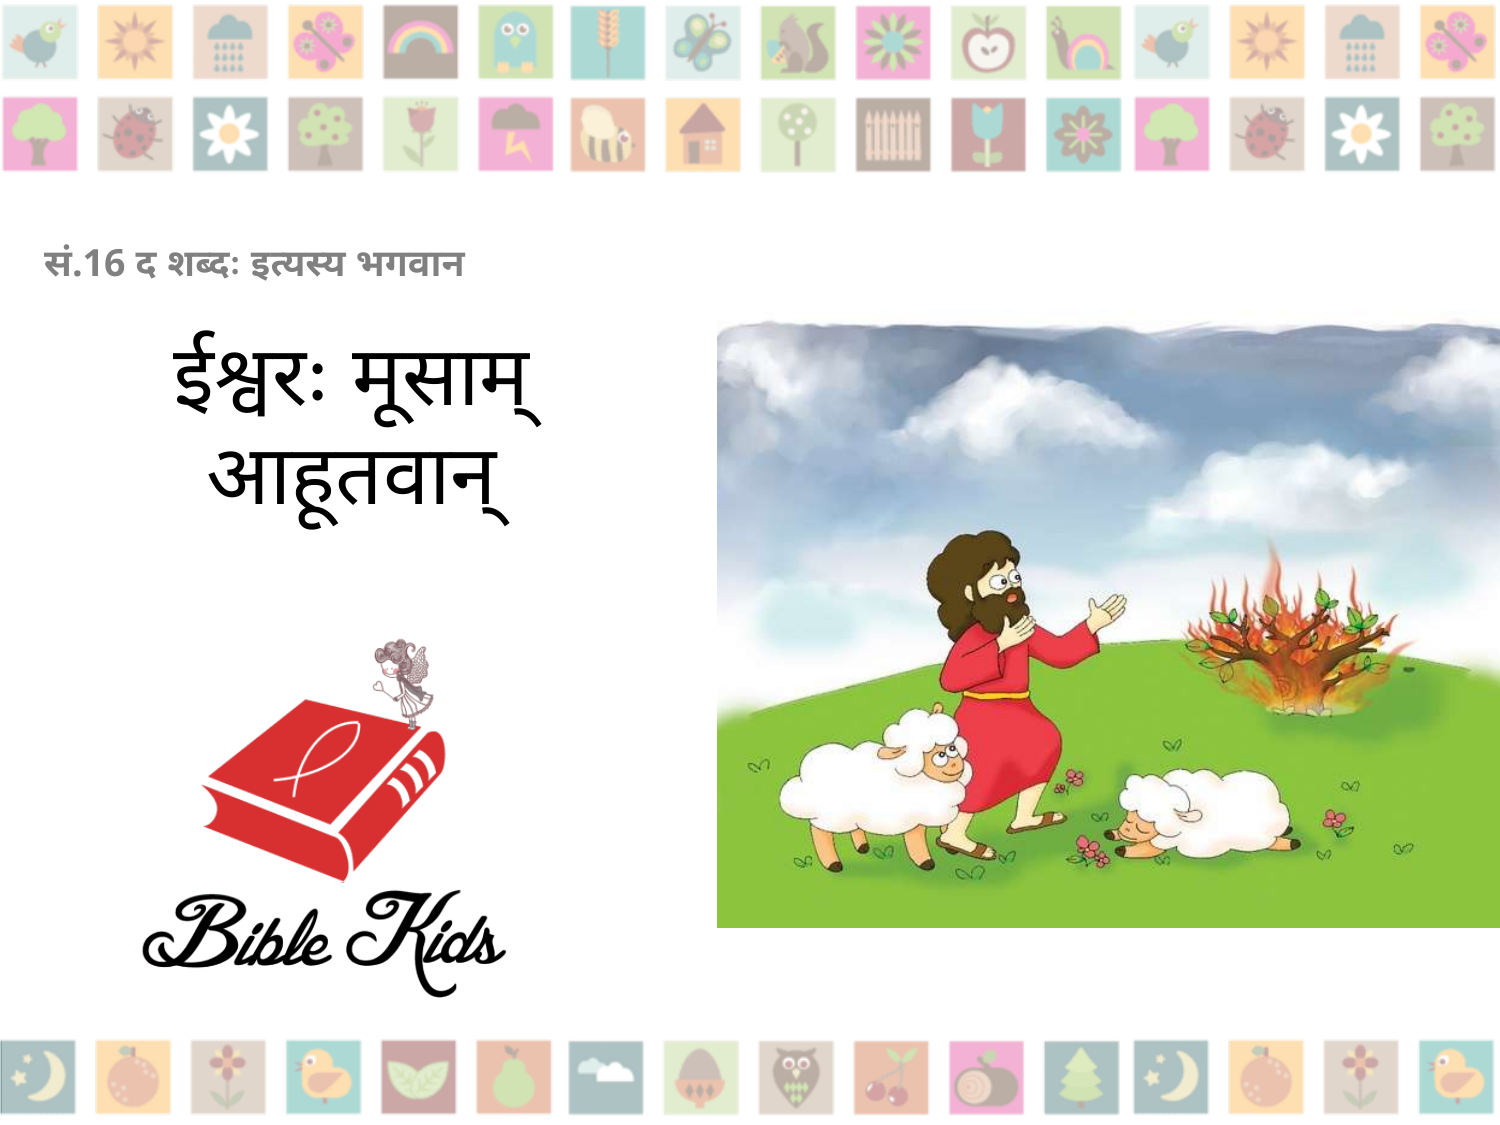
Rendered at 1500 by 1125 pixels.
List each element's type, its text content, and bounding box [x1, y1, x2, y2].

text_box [0, 3, 1500, 181]
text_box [0, 1028, 1500, 1118]
text_box ईश्वरः मूसाम् आहूतवान् [29, 314, 675, 530]
text_box सं.16 द शब्दः इत्यस्य भगवान [29, 231, 543, 292]
picture [117, 600, 544, 1027]
picture [717, 292, 1500, 928]
